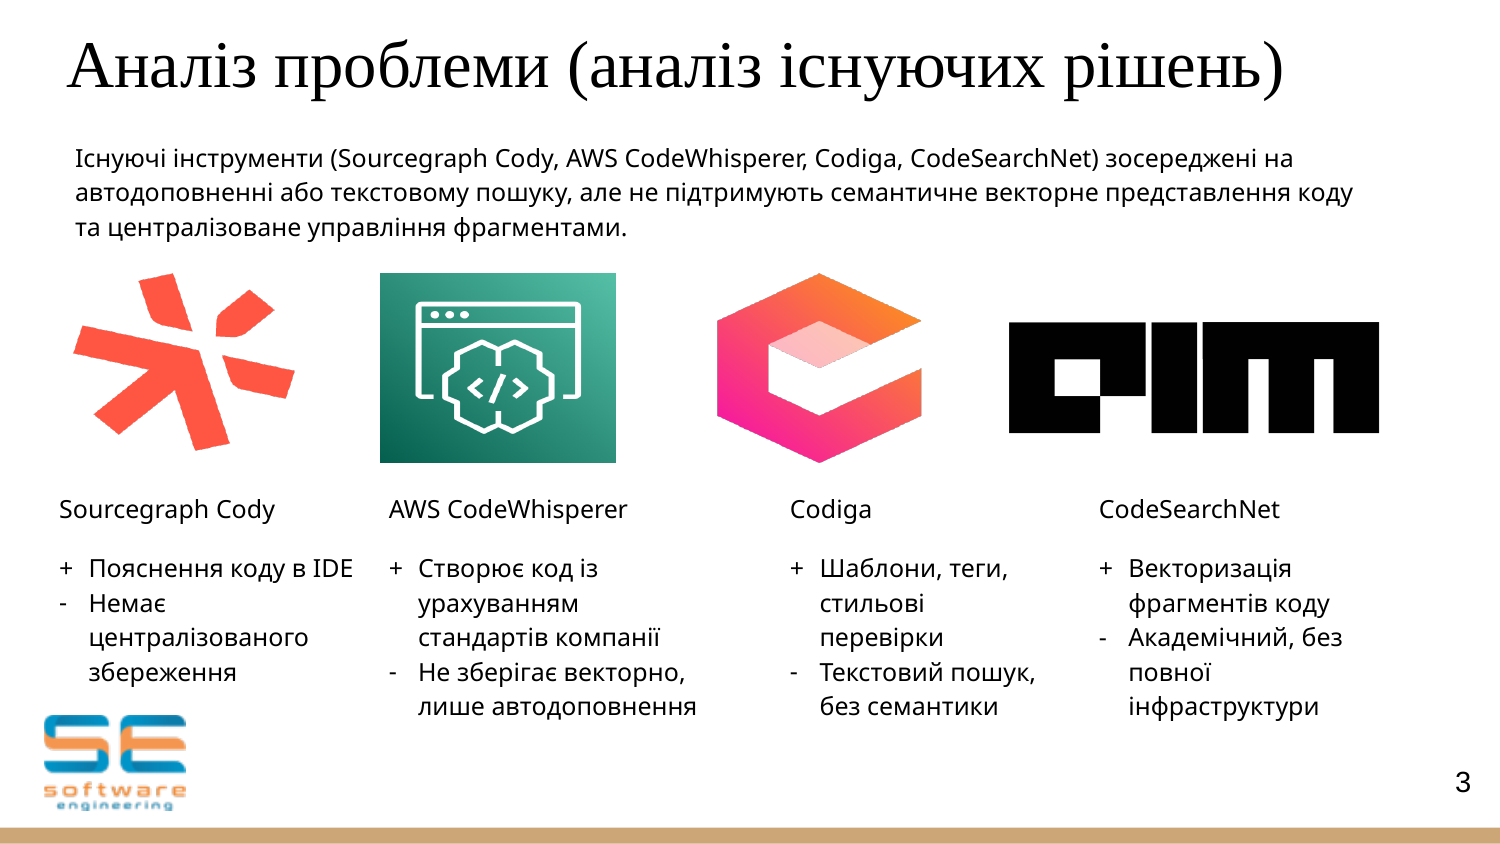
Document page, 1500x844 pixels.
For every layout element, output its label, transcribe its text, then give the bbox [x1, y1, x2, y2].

text_box Codiga Шаблони, теги, стильові перевірки Текстовий пошук, без семантики [775, 474, 1066, 736]
list Існуючі інструменти (Sourcegraph Cody, AWS CodeWhisperer, Codiga, CodeSearchNet) зосереджені на автодоповненні або текстовому пошуку, але не підтримують семантичне векторне представлення коду та централізоване управління фрагментами. [60, 122, 1389, 234]
picture [73, 272, 295, 452]
picture [43, 714, 186, 811]
text_box Sourcegraph Cody Пояснення коду в IDE Немає централізованого збереження [44, 474, 373, 702]
title Аналіз проблеми (аналіз існуючих рішень) [51, 0, 1449, 116]
text_box AWS CodeWhisperer Створює код із урахуванням стандартів компанії Не зберігає векторно, лише автодоповнення [373, 474, 732, 736]
text_box CodeSearchNet Векторизація фрагментів коду Академічний, без повної інфраструктури [1083, 474, 1403, 736]
picture [985, 304, 1403, 452]
text_box ‹#› [1440, 755, 1487, 806]
picture [379, 272, 616, 463]
picture [701, 272, 937, 463]
